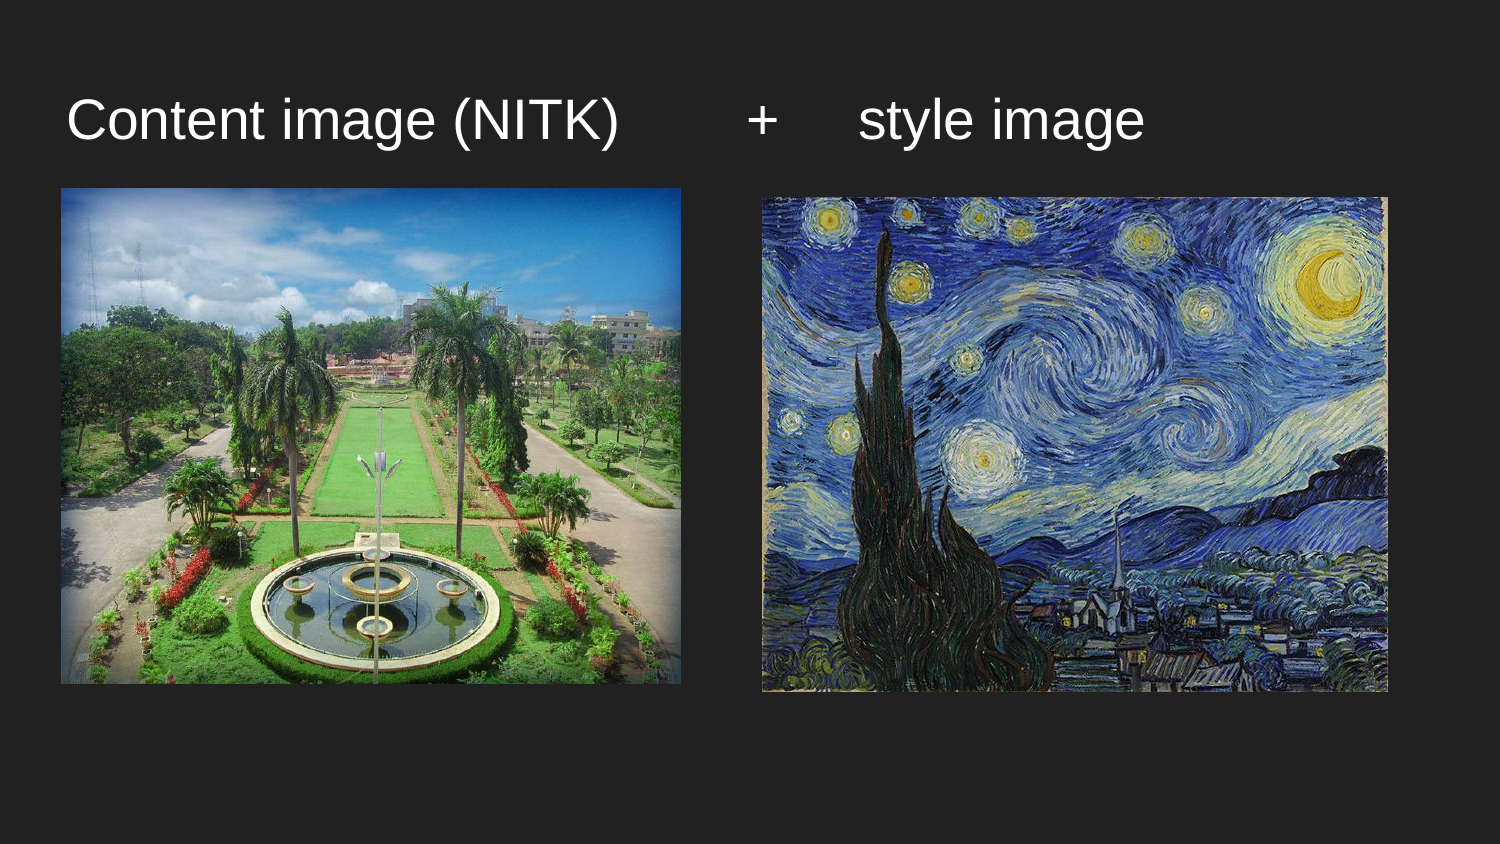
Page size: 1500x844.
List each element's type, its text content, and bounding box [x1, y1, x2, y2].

title Content image (NITK) + style image [51, 72, 1449, 167]
picture [60, 188, 681, 684]
picture [762, 197, 1388, 693]
